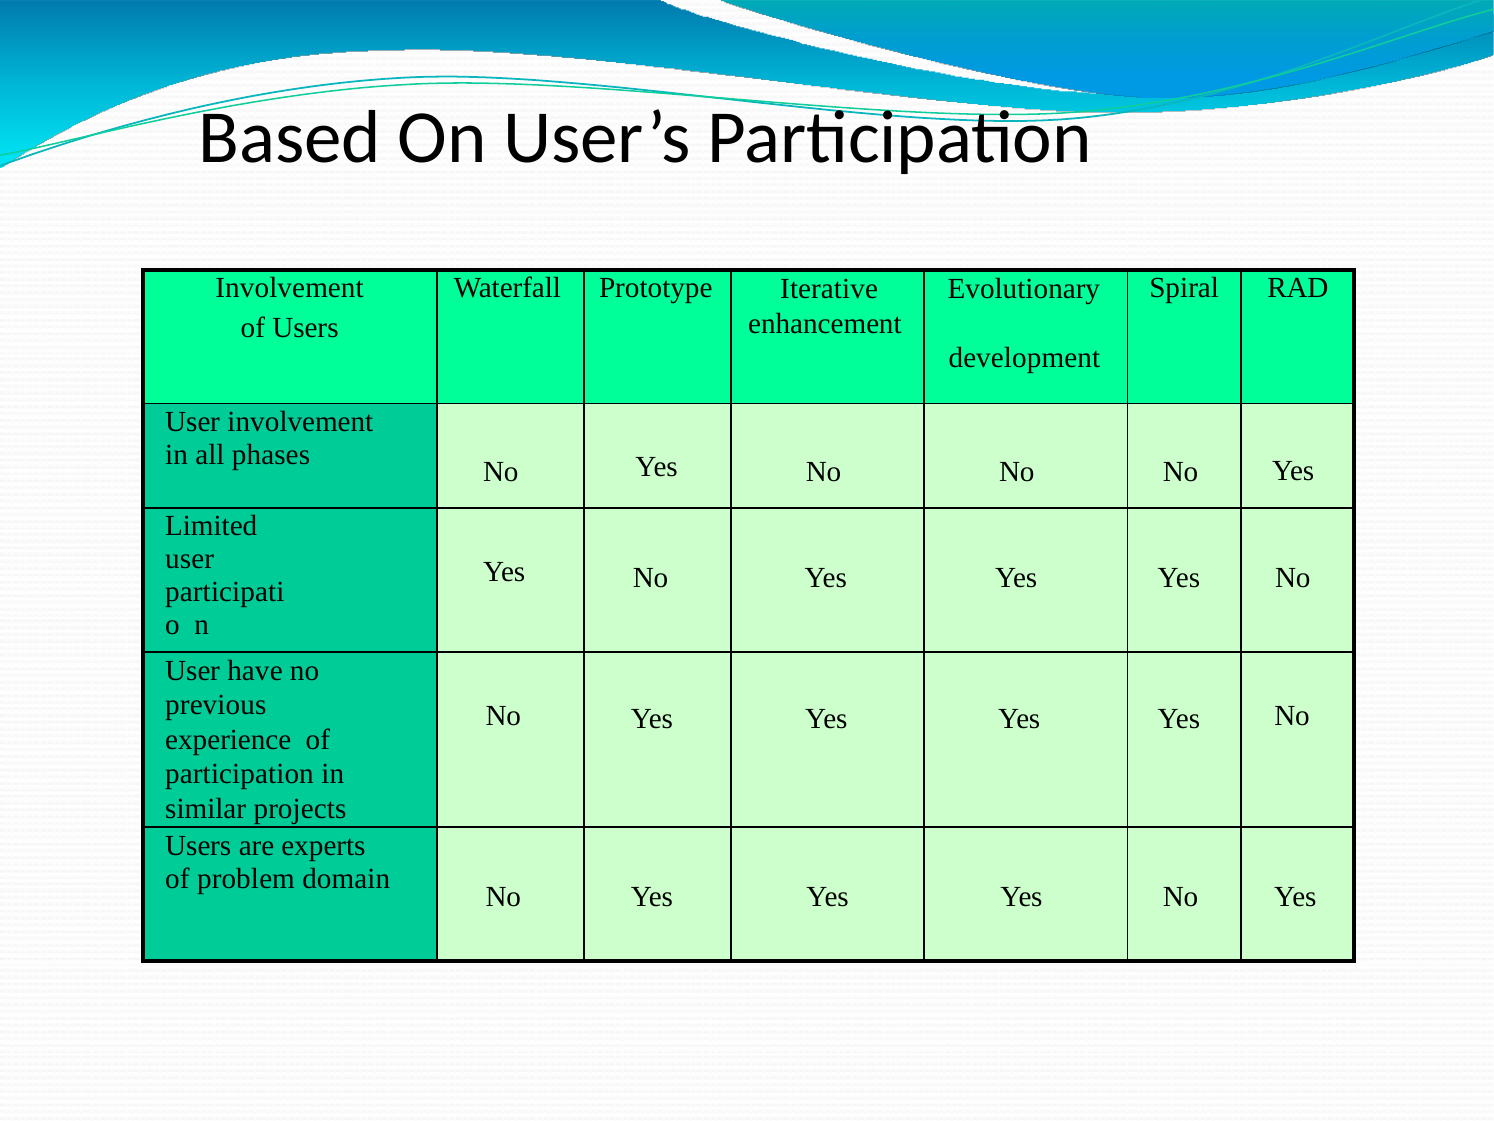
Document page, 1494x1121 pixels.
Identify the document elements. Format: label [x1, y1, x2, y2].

text_box [0, 0, 1494, 1121]
